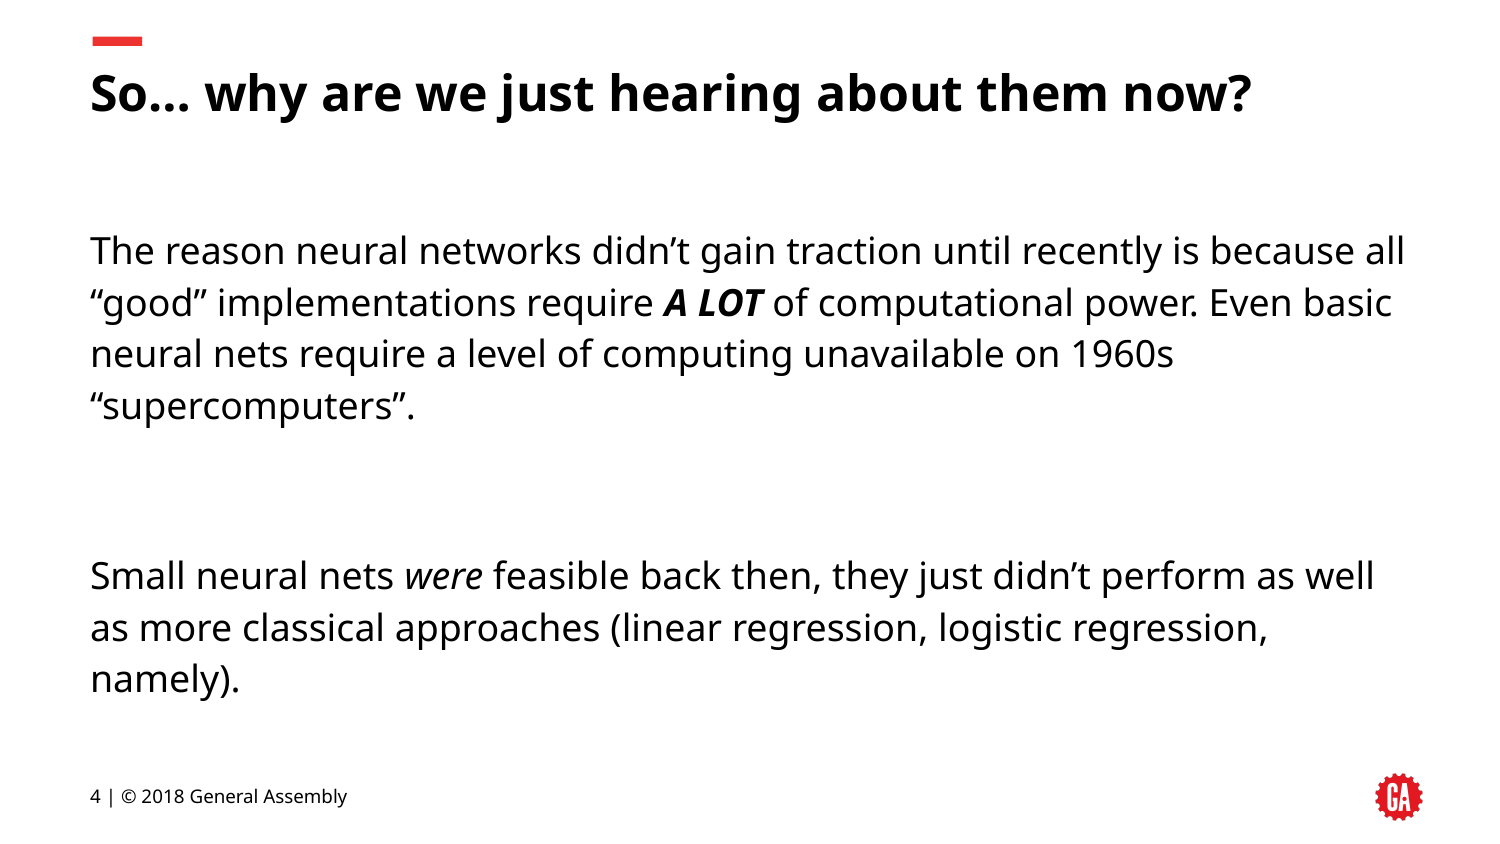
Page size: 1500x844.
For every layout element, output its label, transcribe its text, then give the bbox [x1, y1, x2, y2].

title So… why are we just hearing about them now? [75, 46, 1473, 140]
picture [1373, 771, 1425, 823]
slide_number 4 | © 2018 General Assembly [75, 764, 545, 830]
list The reason neural networks didn’t gain traction until recently is because all “good” implementations require A LOT of computational power. Even basic neural nets require a level of computing unavailable on 1960s “supercomputers”. Small neural nets were feasible back then, they just didn’t perform as well as more classical approaches (linear regression, logistic regression, namely). [75, 205, 1424, 688]
